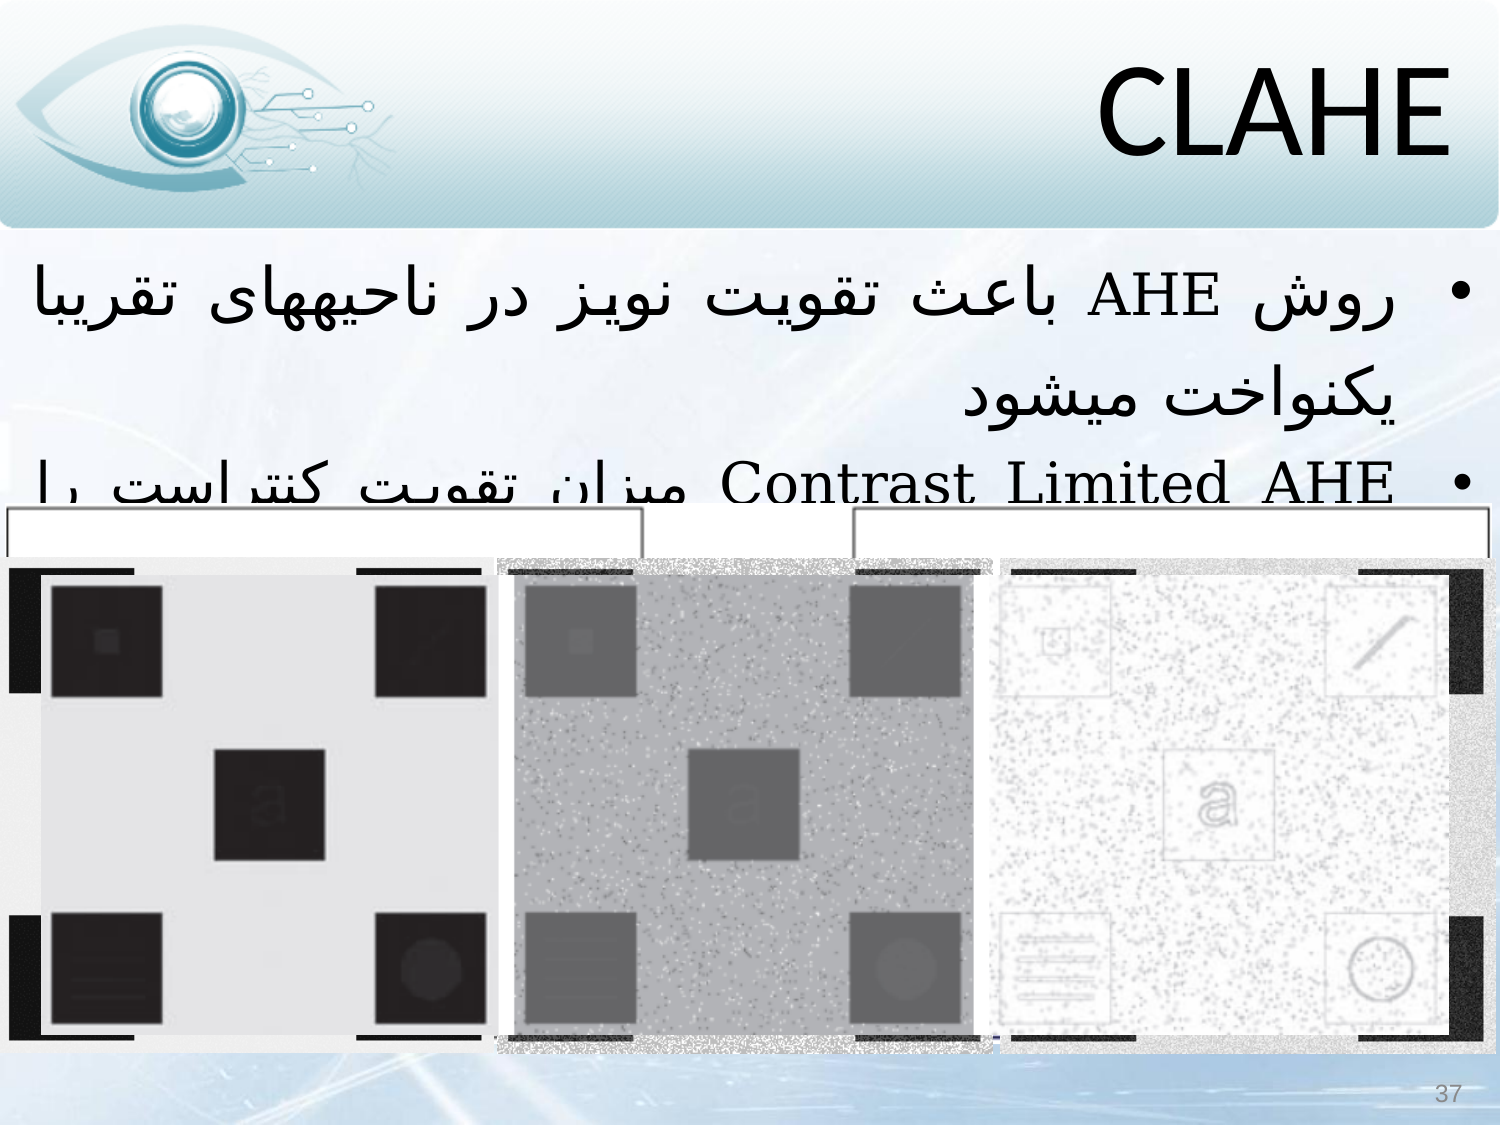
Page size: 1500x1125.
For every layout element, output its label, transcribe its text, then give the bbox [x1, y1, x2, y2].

title CLAHE [0, 7, 1500, 195]
picture [0, 230, 1500, 1125]
text_box روش AHE باعث تقویت نویز در ناحیه‏های تقریبا یکنواخت می‏شود Contrast Limited AHE میزان تقویت کنتراست را محدود می‏کند [9, 221, 1488, 501]
slide_number 37 [1127, 1062, 1478, 1123]
